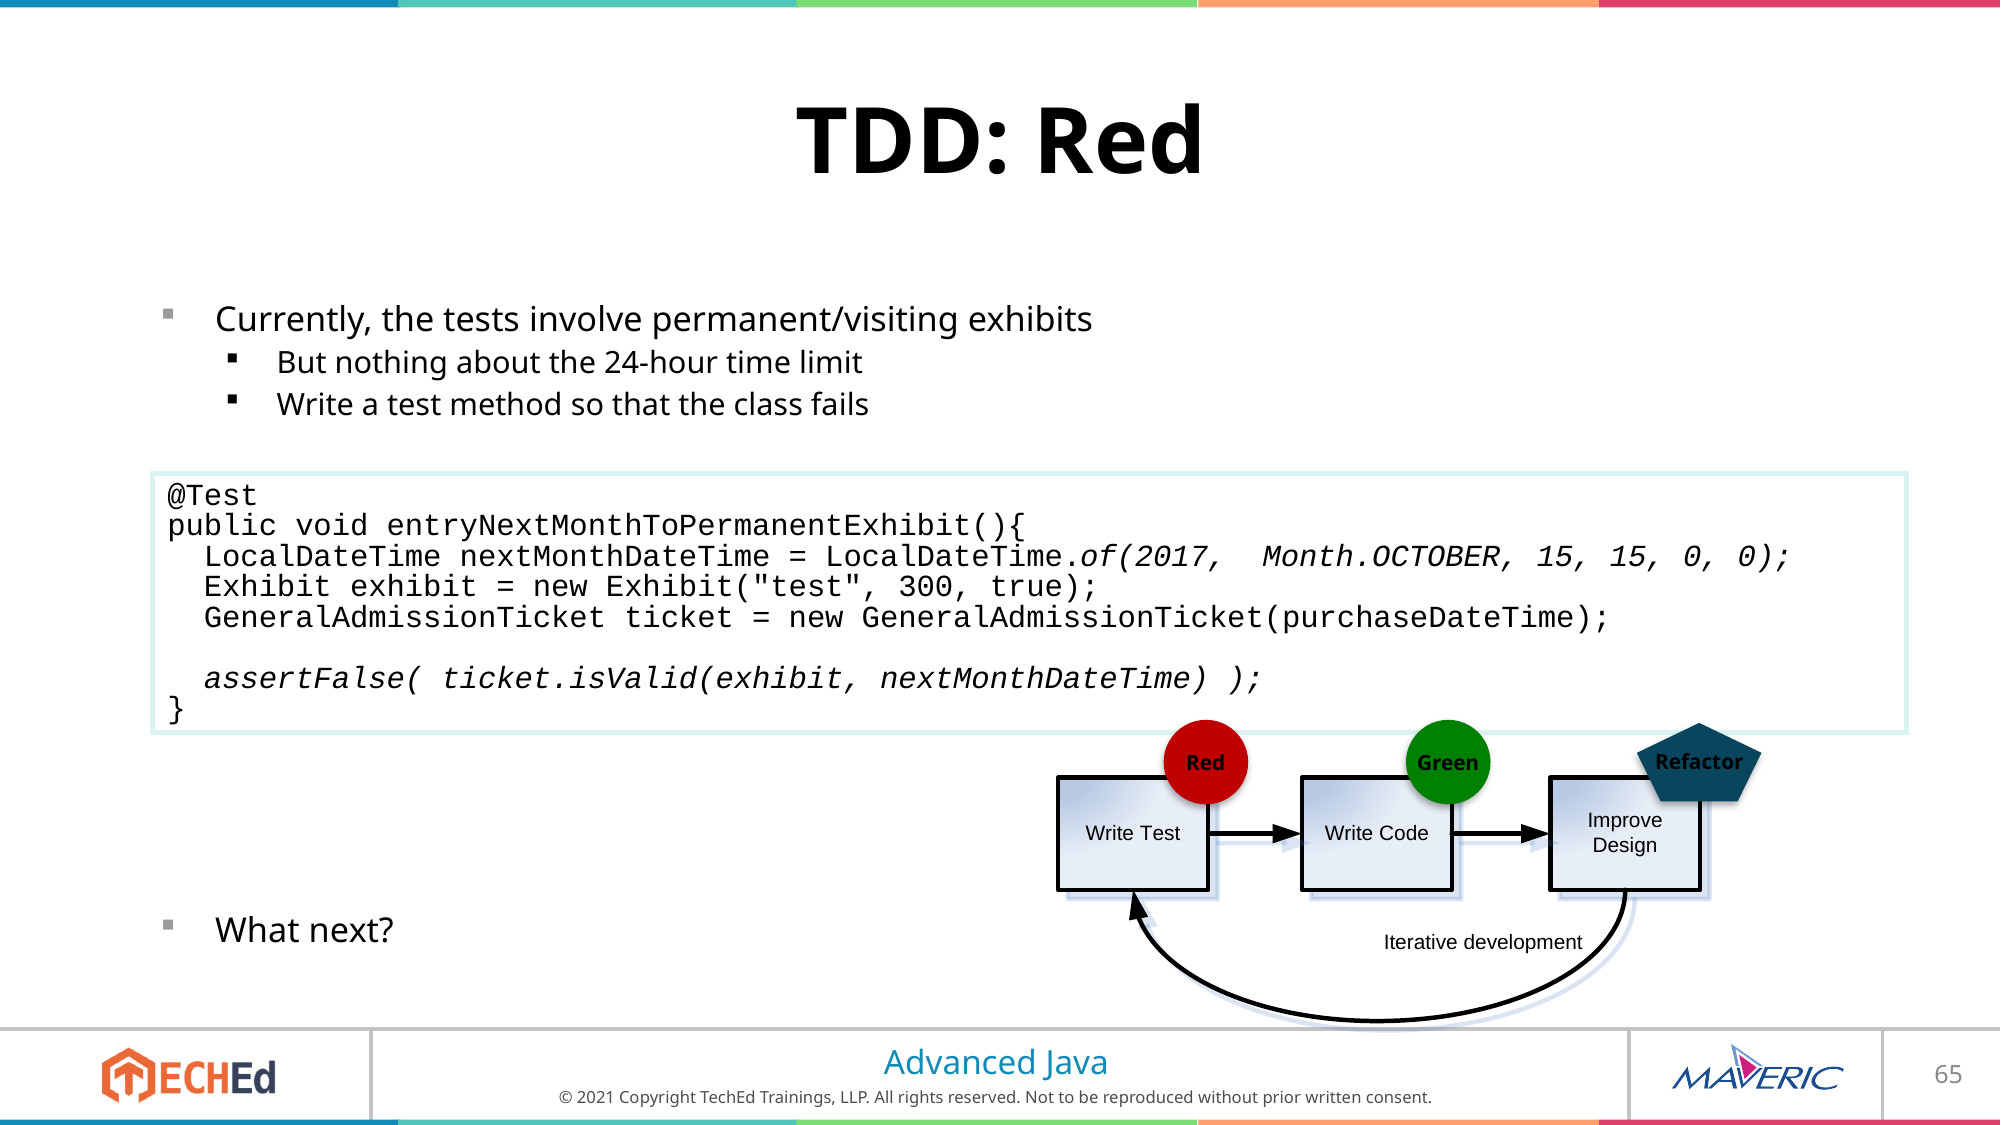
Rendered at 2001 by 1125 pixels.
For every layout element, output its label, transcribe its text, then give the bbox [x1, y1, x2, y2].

picture [102, 1047, 276, 1110]
title TDD: Red [138, 68, 1864, 219]
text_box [1053, 719, 1762, 1036]
text_box @Test public void entryNextMonthToPermanentExhibit(){ LocalDateTime nextMonthDateTime = LocalDateTime.of(2017, Month.OCTOBER, 15, 15, 0, 0); Exhibit exhibit = new Exhibit("test", 300, true); GeneralAdmissionTicket ticket = new GeneralAdmissionTicket(purchaseDateTime); assertFalse( ticket.isValid(exhibit, nextMonthDateTime) ); } [152, 473, 1907, 733]
list Currently, the tests involve permanent/visiting exhibits But nothing about the 24-hour time limit Write a test method so that the class fails What next? [138, 294, 1864, 965]
picture [1662, 1018, 1852, 1119]
